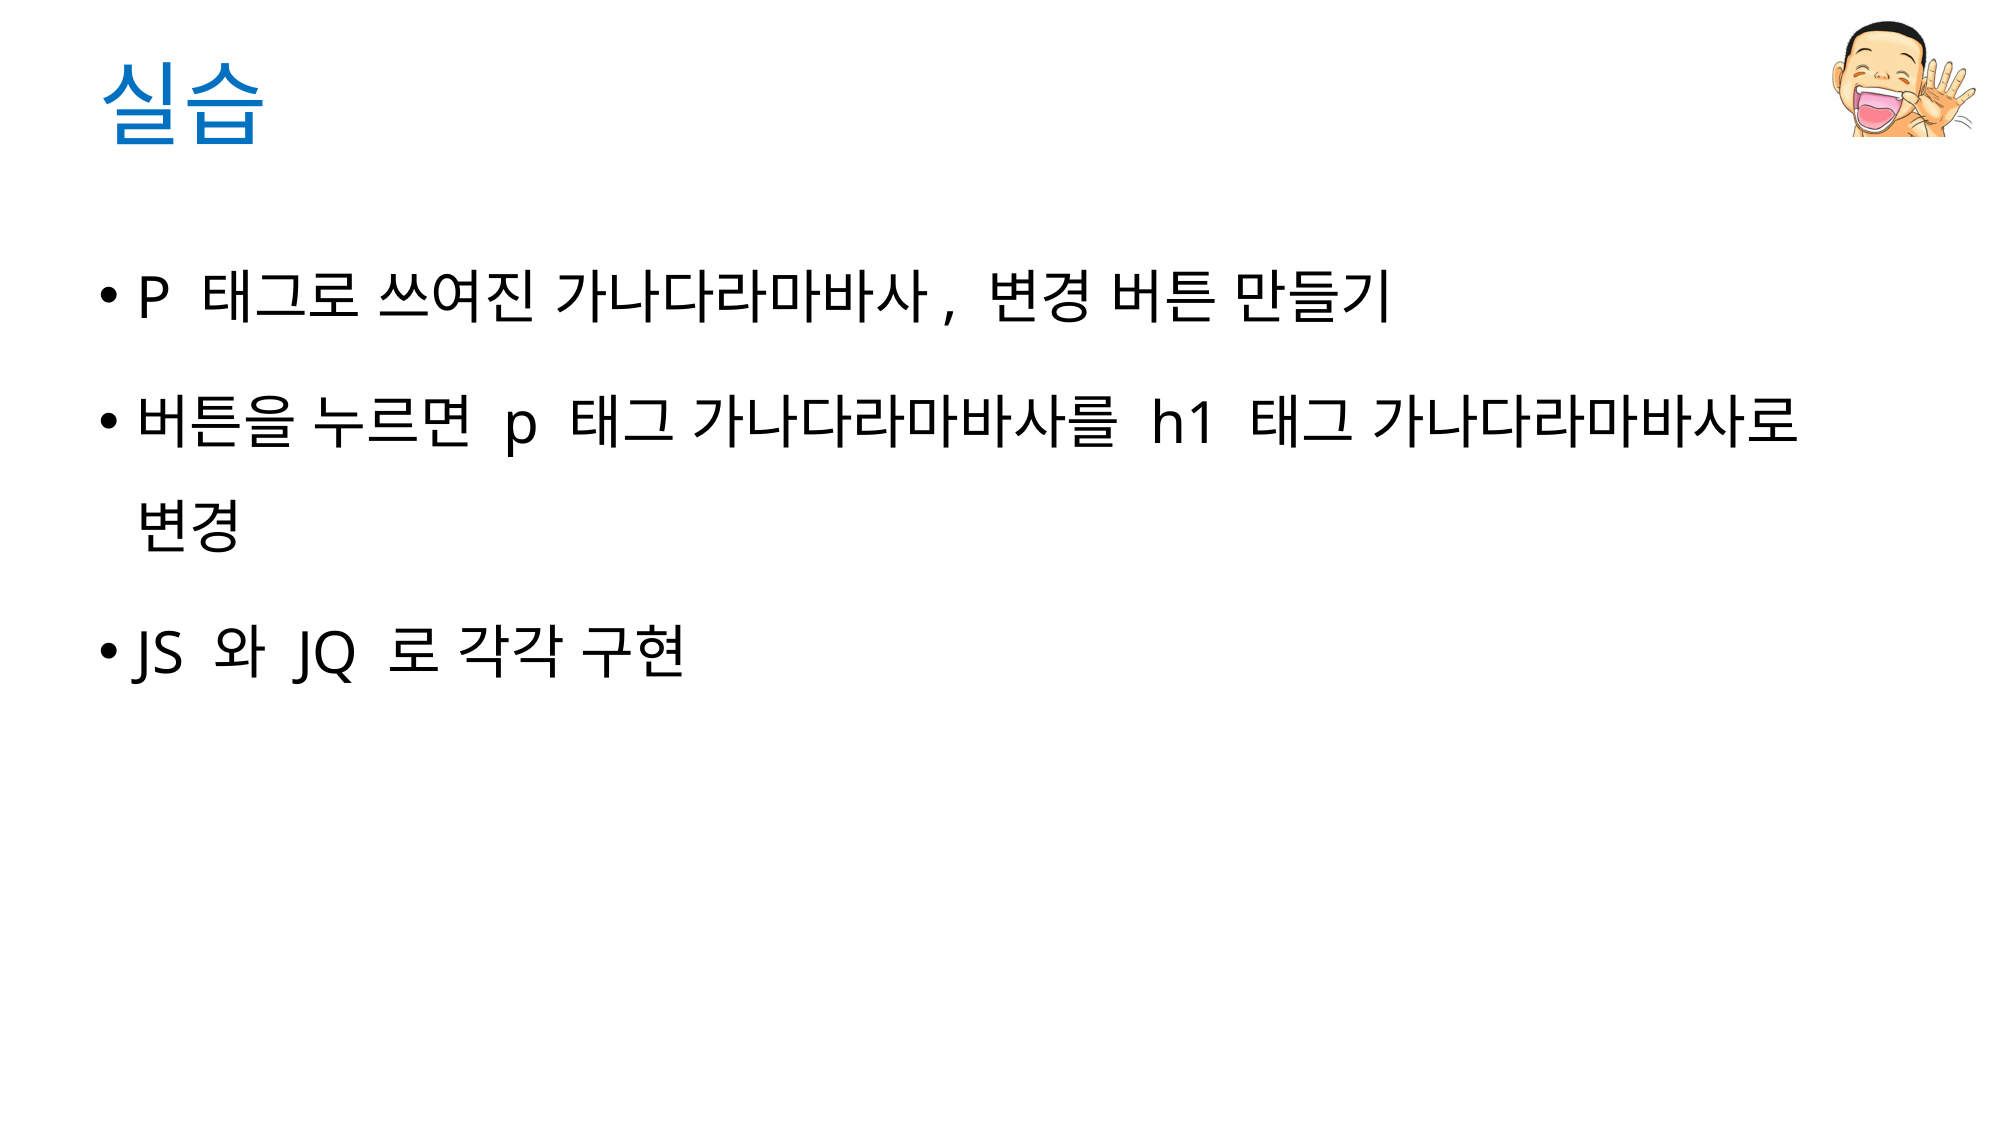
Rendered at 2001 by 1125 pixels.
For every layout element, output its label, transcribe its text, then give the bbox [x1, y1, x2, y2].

picture [1931, 0, 2000, 137]
title 실습 [83, 0, 1931, 217]
list P 태그로 쓰여진 가나다라마바사, 변경 버튼 만들기 버튼을 누르면 p 태그 가나다라마바사를 h1 태그 가나다라마바사로 변경 JS 와 JQ 로 각각 구현 [83, 217, 1931, 1125]
